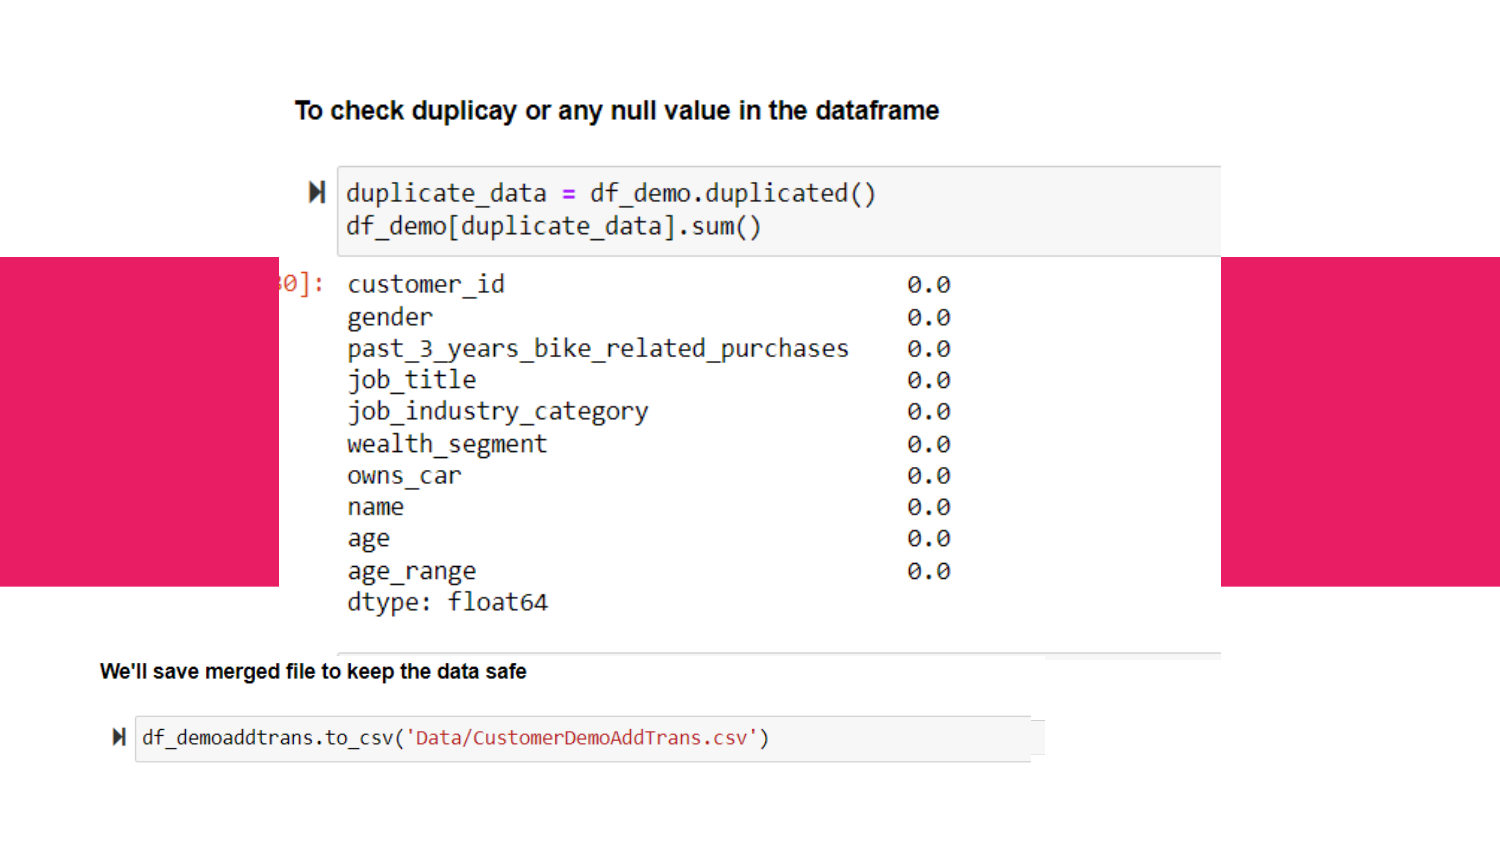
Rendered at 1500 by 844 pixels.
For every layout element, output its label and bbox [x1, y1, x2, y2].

picture [90, 78, 1221, 784]
